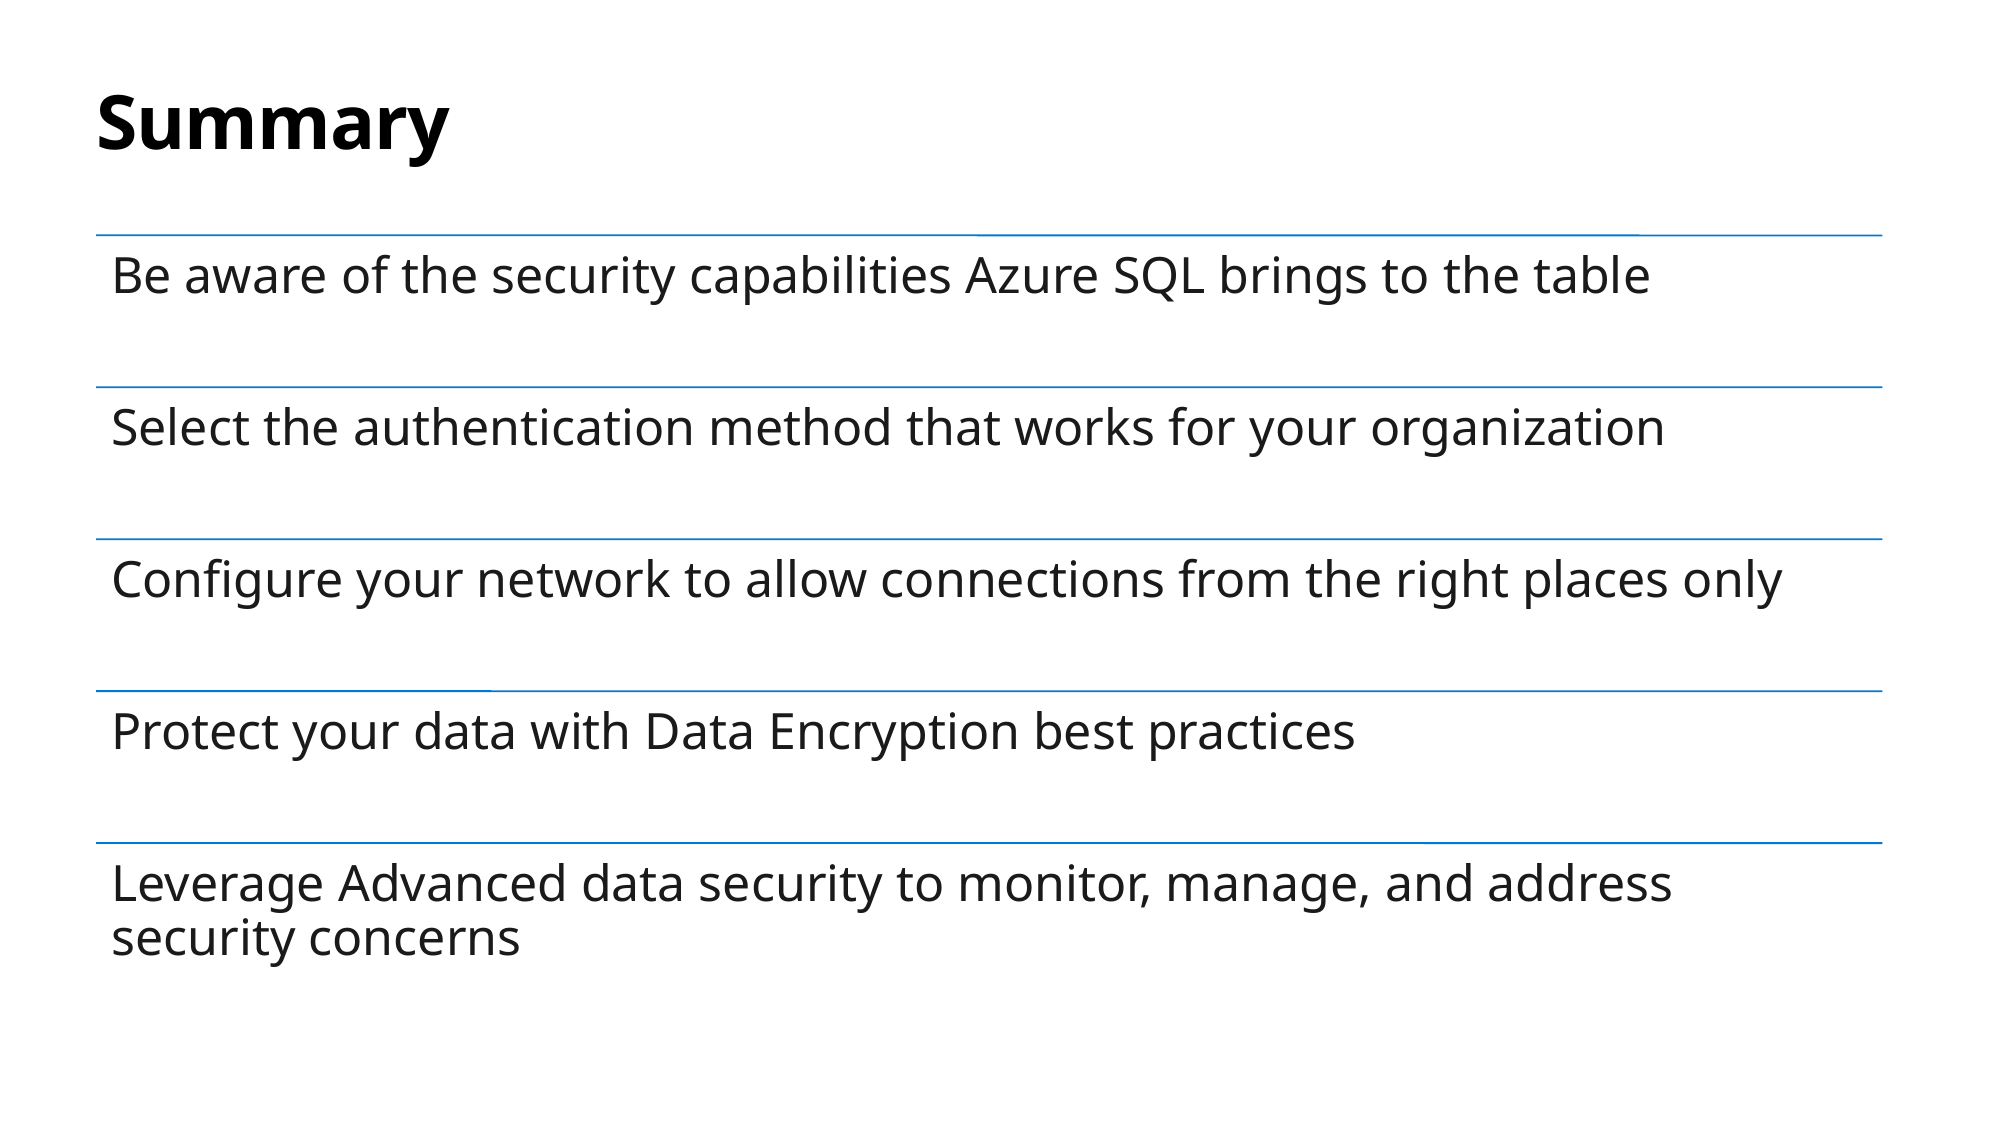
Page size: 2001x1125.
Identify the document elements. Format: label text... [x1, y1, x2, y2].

title Summary [96, 75, 1904, 166]
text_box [95, 234, 1883, 996]
